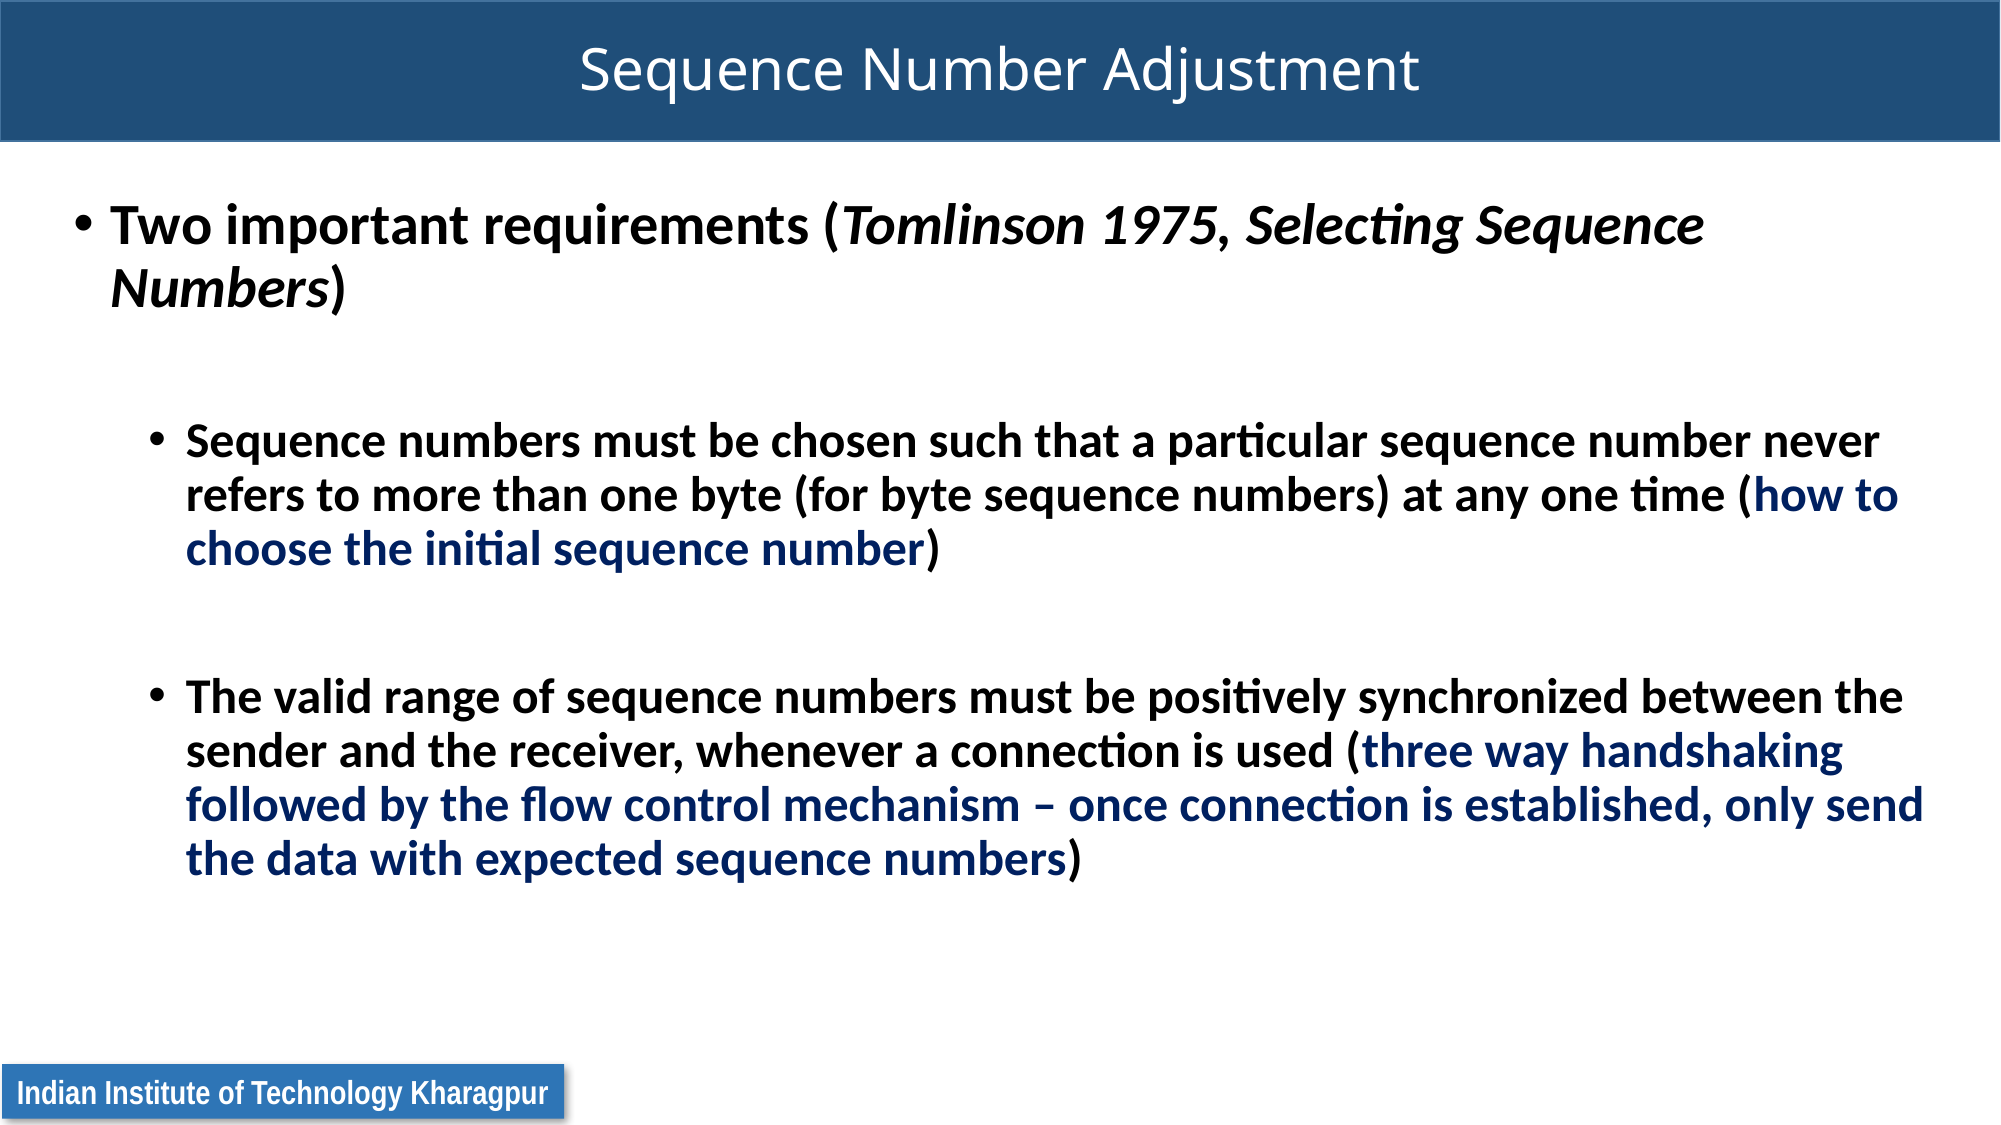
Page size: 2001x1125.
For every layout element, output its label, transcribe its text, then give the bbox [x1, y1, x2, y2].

list Two important requirements (Tomlinson 1975, Selecting Sequence Numbers) Sequence numbers must be chosen such that a particular sequence number never refers to more than one byte (for byte sequence numbers) at any one time (how to choose the initial sequence number) The valid range of sequence numbers must be positively synchronized between the sender and the receiver, whenever a connection is used (three way handshaking followed by the flow control mechanism – once connection is established, only send the data with expected sequence numbers) [58, 186, 1954, 1065]
title Sequence Number Adjustment [0, 1, 2000, 141]
